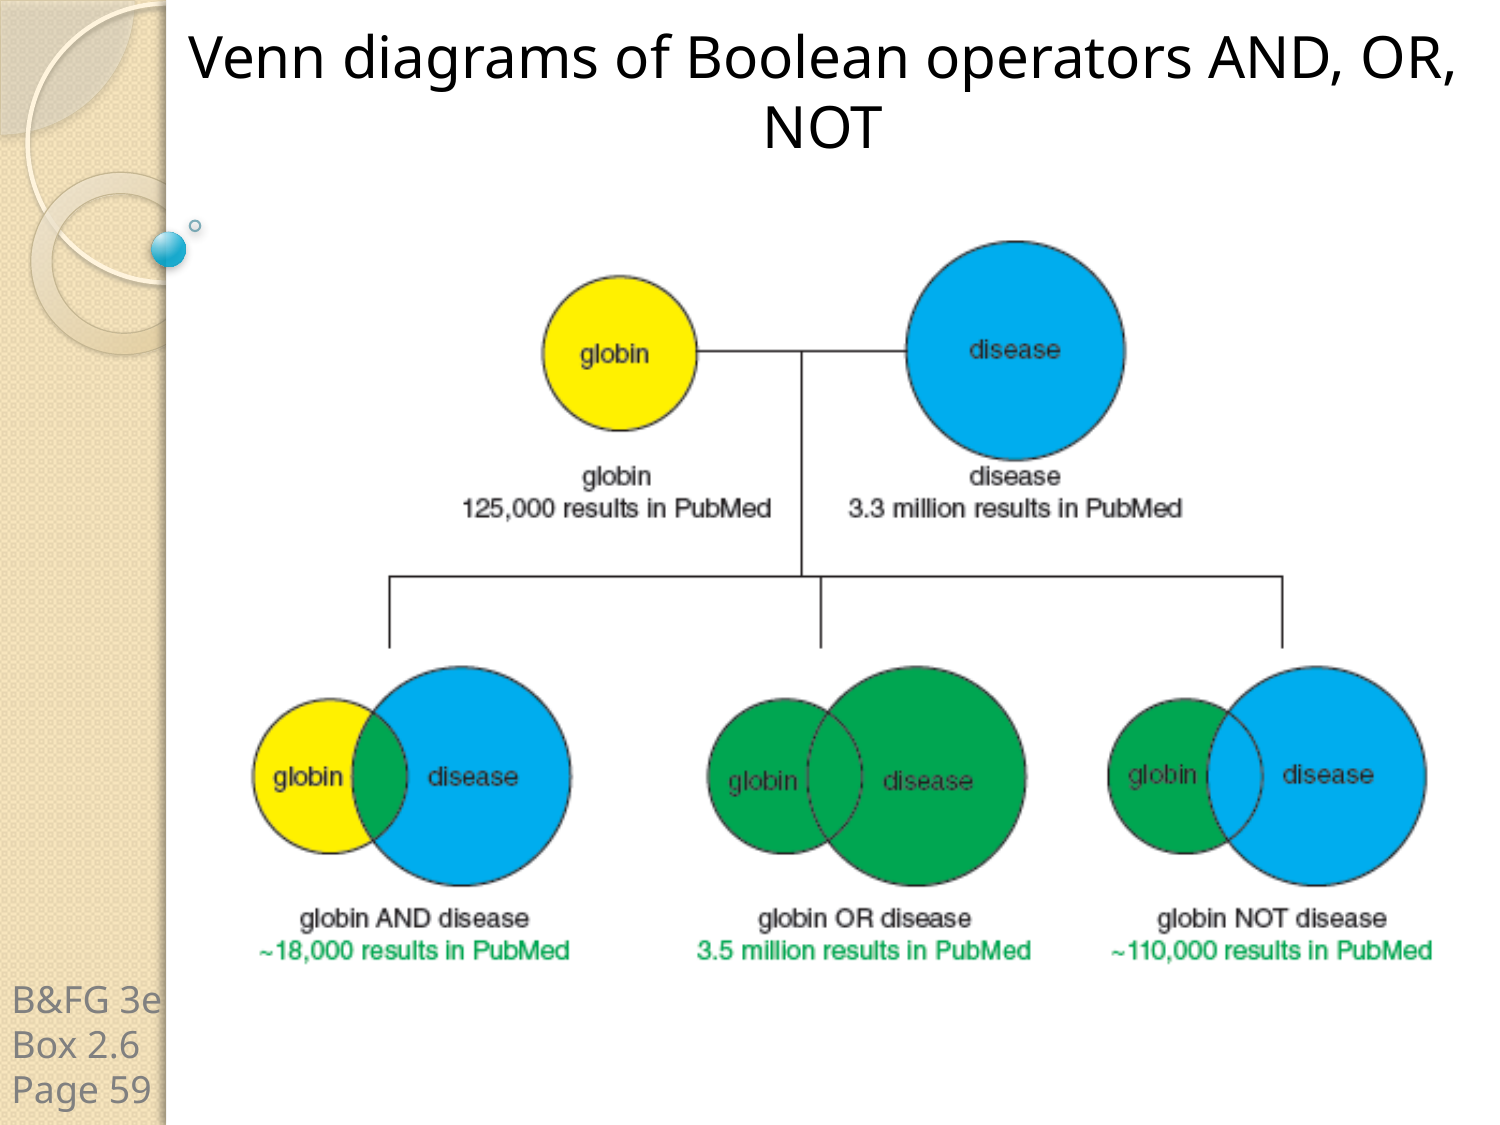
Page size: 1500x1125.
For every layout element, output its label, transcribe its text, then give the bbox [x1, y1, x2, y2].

picture [237, 224, 1451, 971]
text_box B&FG 3e Box 2.6 Page 59 [0, 968, 178, 1119]
text_box Venn diagrams of Boolean operators AND, OR, NOT [171, 12, 1475, 168]
